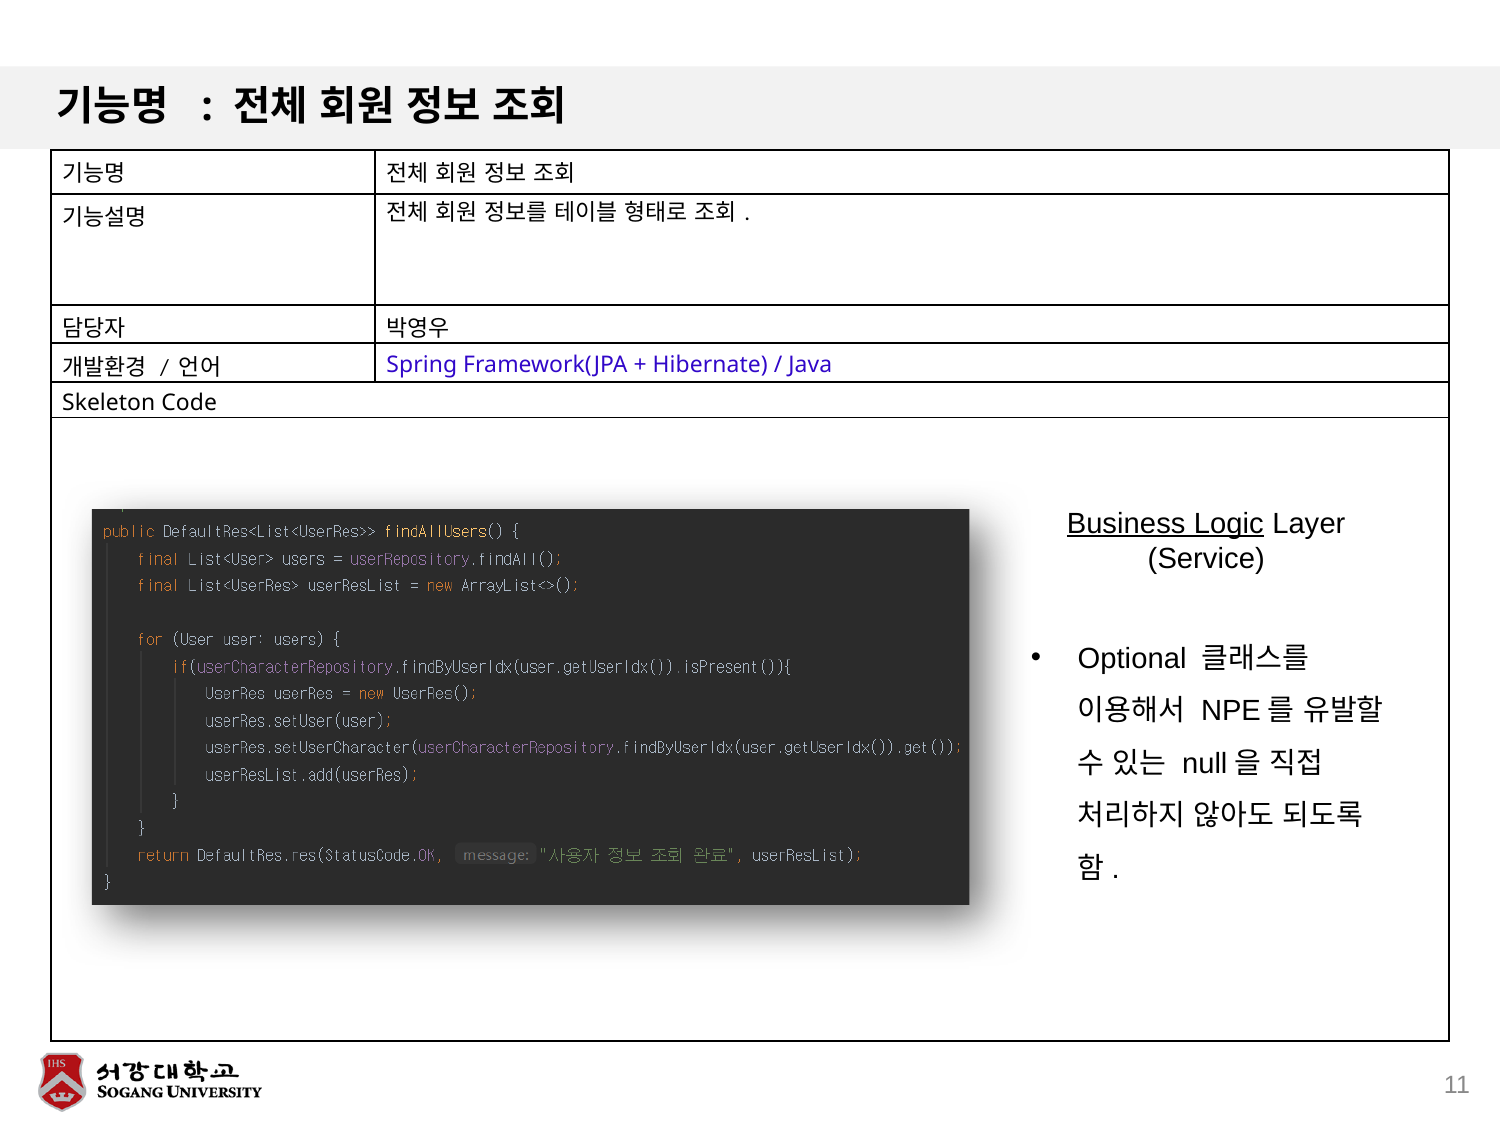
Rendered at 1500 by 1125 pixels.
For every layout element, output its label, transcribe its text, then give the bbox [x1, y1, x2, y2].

table_cell Spring Framework(JPA + Hibernate) / Java [376, 344, 1448, 381]
table_cell [52, 418, 1448, 1040]
table_cell 담당자 [52, 306, 374, 342]
table_header 전체 회원 정보 조회 [376, 151, 1448, 193]
table_cell 기능설명 [52, 195, 374, 304]
text_box Business Logic Layer (Service) [1010, 496, 1403, 582]
table_cell Skeleton Code [52, 383, 1448, 417]
table_cell 개발환경 / 언어 [52, 344, 374, 381]
picture [91, 509, 970, 905]
picture [0, 1031, 294, 1125]
text_box Optional 클래스를 이용해서 NPE를 유발할 수 있는 null을 직접 처리하지 않아도 되도록 함. [1018, 614, 1409, 892]
slide_number 11 [1147, 1053, 1485, 1114]
title 기능명 : 전체 회원 정보 조회 [41, 64, 1459, 149]
table_header 기능명 [52, 151, 374, 193]
table_cell 전체 회원 정보를 테이블 형태로 조회. [376, 195, 1448, 304]
table_cell 박영우 [376, 306, 1448, 342]
